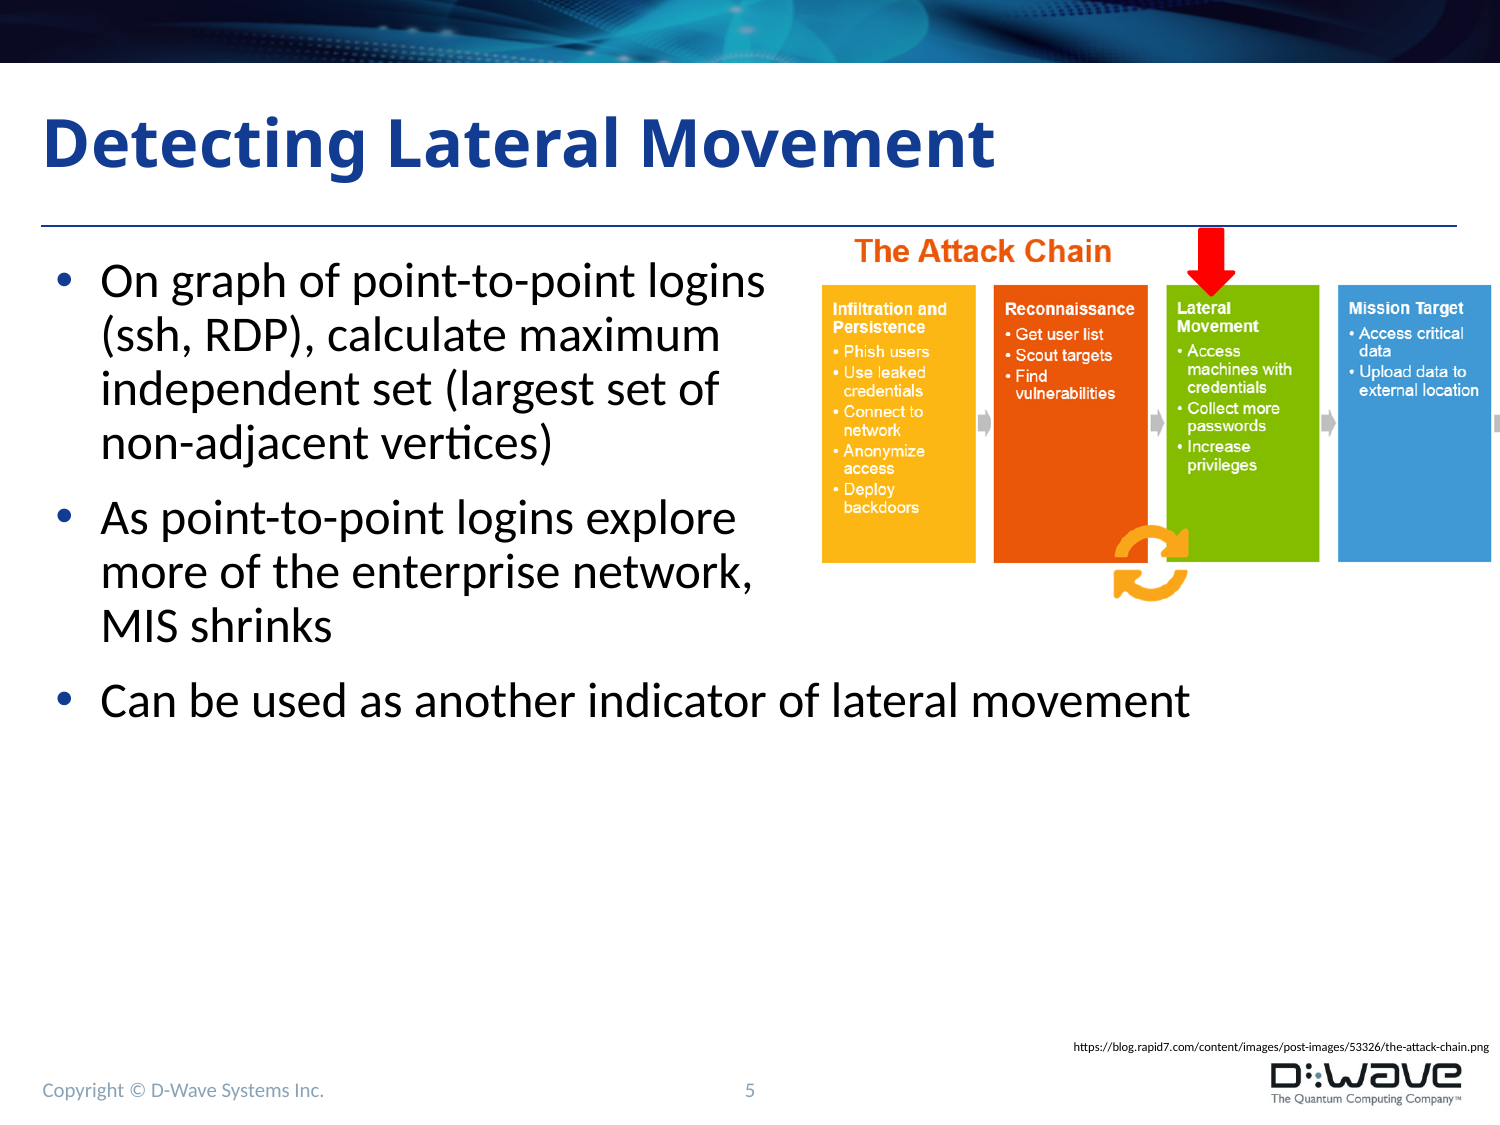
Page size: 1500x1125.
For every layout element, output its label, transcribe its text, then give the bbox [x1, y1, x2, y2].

list On graph of point-to-point logins (ssh, RDP), calculate maximum independent set (largest set of non-adjacent vertices) As point-to-point logins explore more of the enterprise network, MIS shrinks Can be used as another indicator of lateral movement [40, 247, 1460, 1050]
text_box https://blog.rapid7.com/content/images/post-images/53326/the-attack-chain.png [1058, 1031, 1500, 1062]
title Detecting Lateral Movement [41, 68, 1459, 215]
picture [1263, 1062, 1468, 1110]
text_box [819, 229, 1500, 605]
picture [0, 0, 1500, 63]
